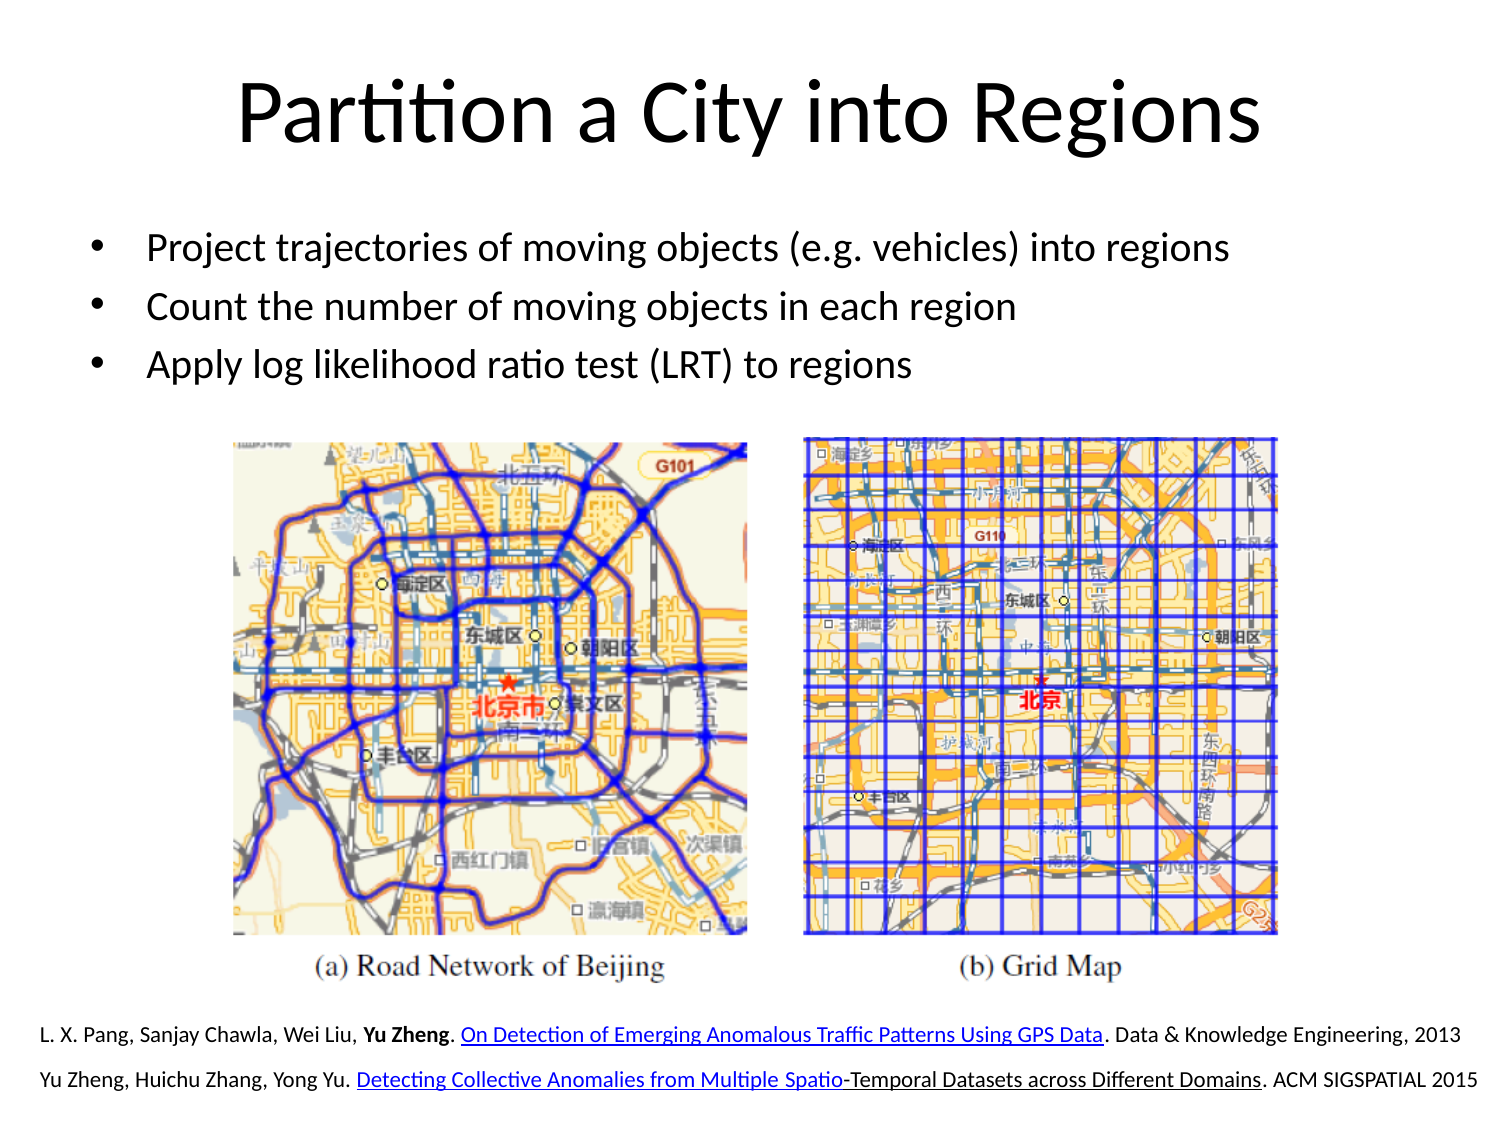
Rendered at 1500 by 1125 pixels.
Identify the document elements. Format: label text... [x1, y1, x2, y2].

list Project trajectories of moving objects (e.g. vehicles) into regions Count the number of moving objects in each region Apply log likelihood ratio test (LRT) to regions [75, 212, 1425, 955]
text_box L. X. Pang, Sanjay Chawla, Wei Liu, Yu Zheng. On Detection of Emerging Anomalous Traffic Patterns Using GPS Data. Data & Knowledge Engineering, 2013 [24, 1012, 1500, 1055]
picture [224, 437, 1301, 1006]
text_box Yu Zheng, Huichu Zhang, Yong Yu. Detecting Collective Anomalies from Multiple Spatio-Temporal Datasets across Different Domains. ACM SIGSPATIAL 2015 [24, 1057, 1500, 1100]
title Partition a City into Regions [75, 12, 1425, 200]
